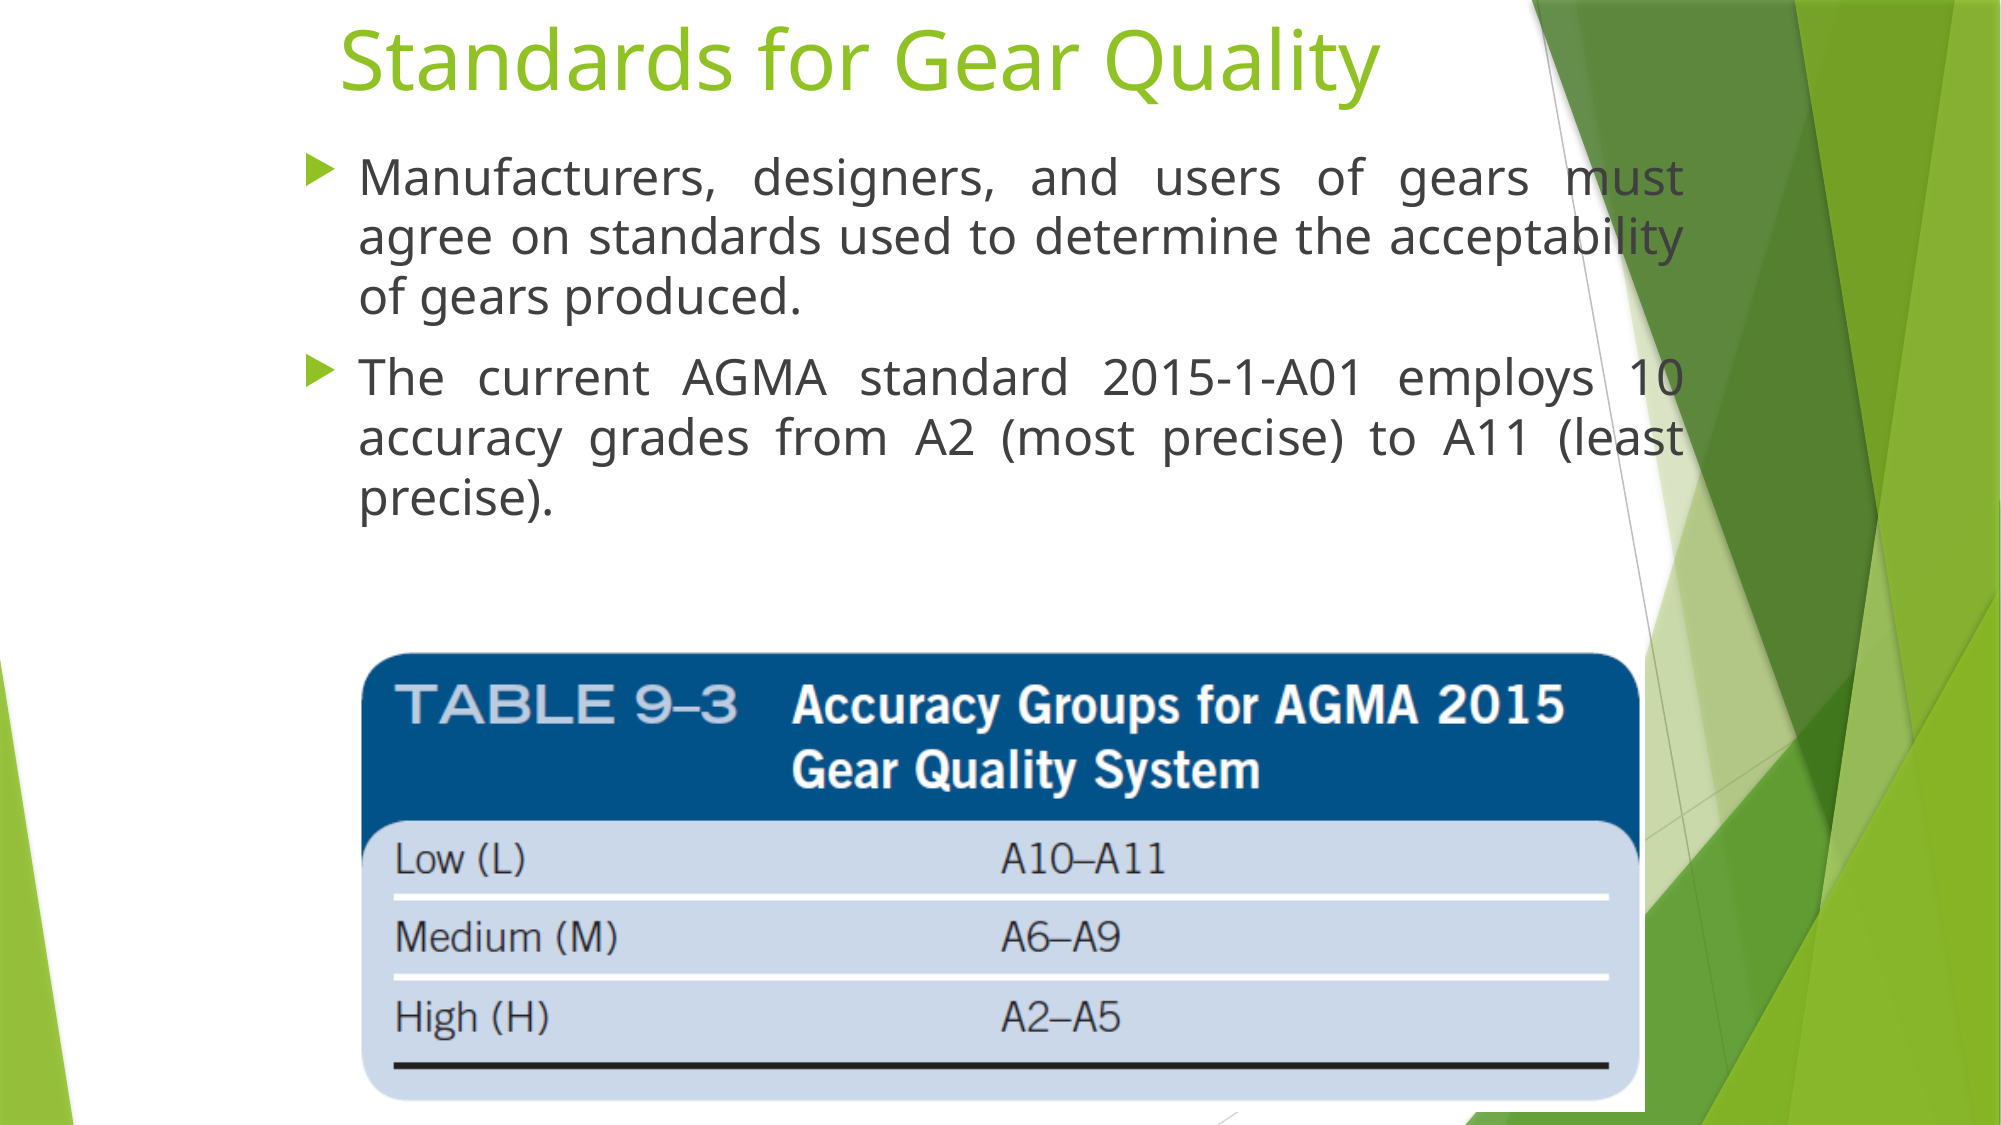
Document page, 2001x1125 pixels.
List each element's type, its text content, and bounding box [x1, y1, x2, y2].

title Standards for Gear Quality [324, 0, 1675, 137]
picture [354, 643, 1646, 1113]
list Manufacturers, designers, and users of gears must agree on standards used to determine the acceptability of gears produced. The current AGMA standard 2015-1-A01 employs 10 accuracy grades from A2 (most precise) to A11 (least precise). [287, 137, 1700, 1088]
